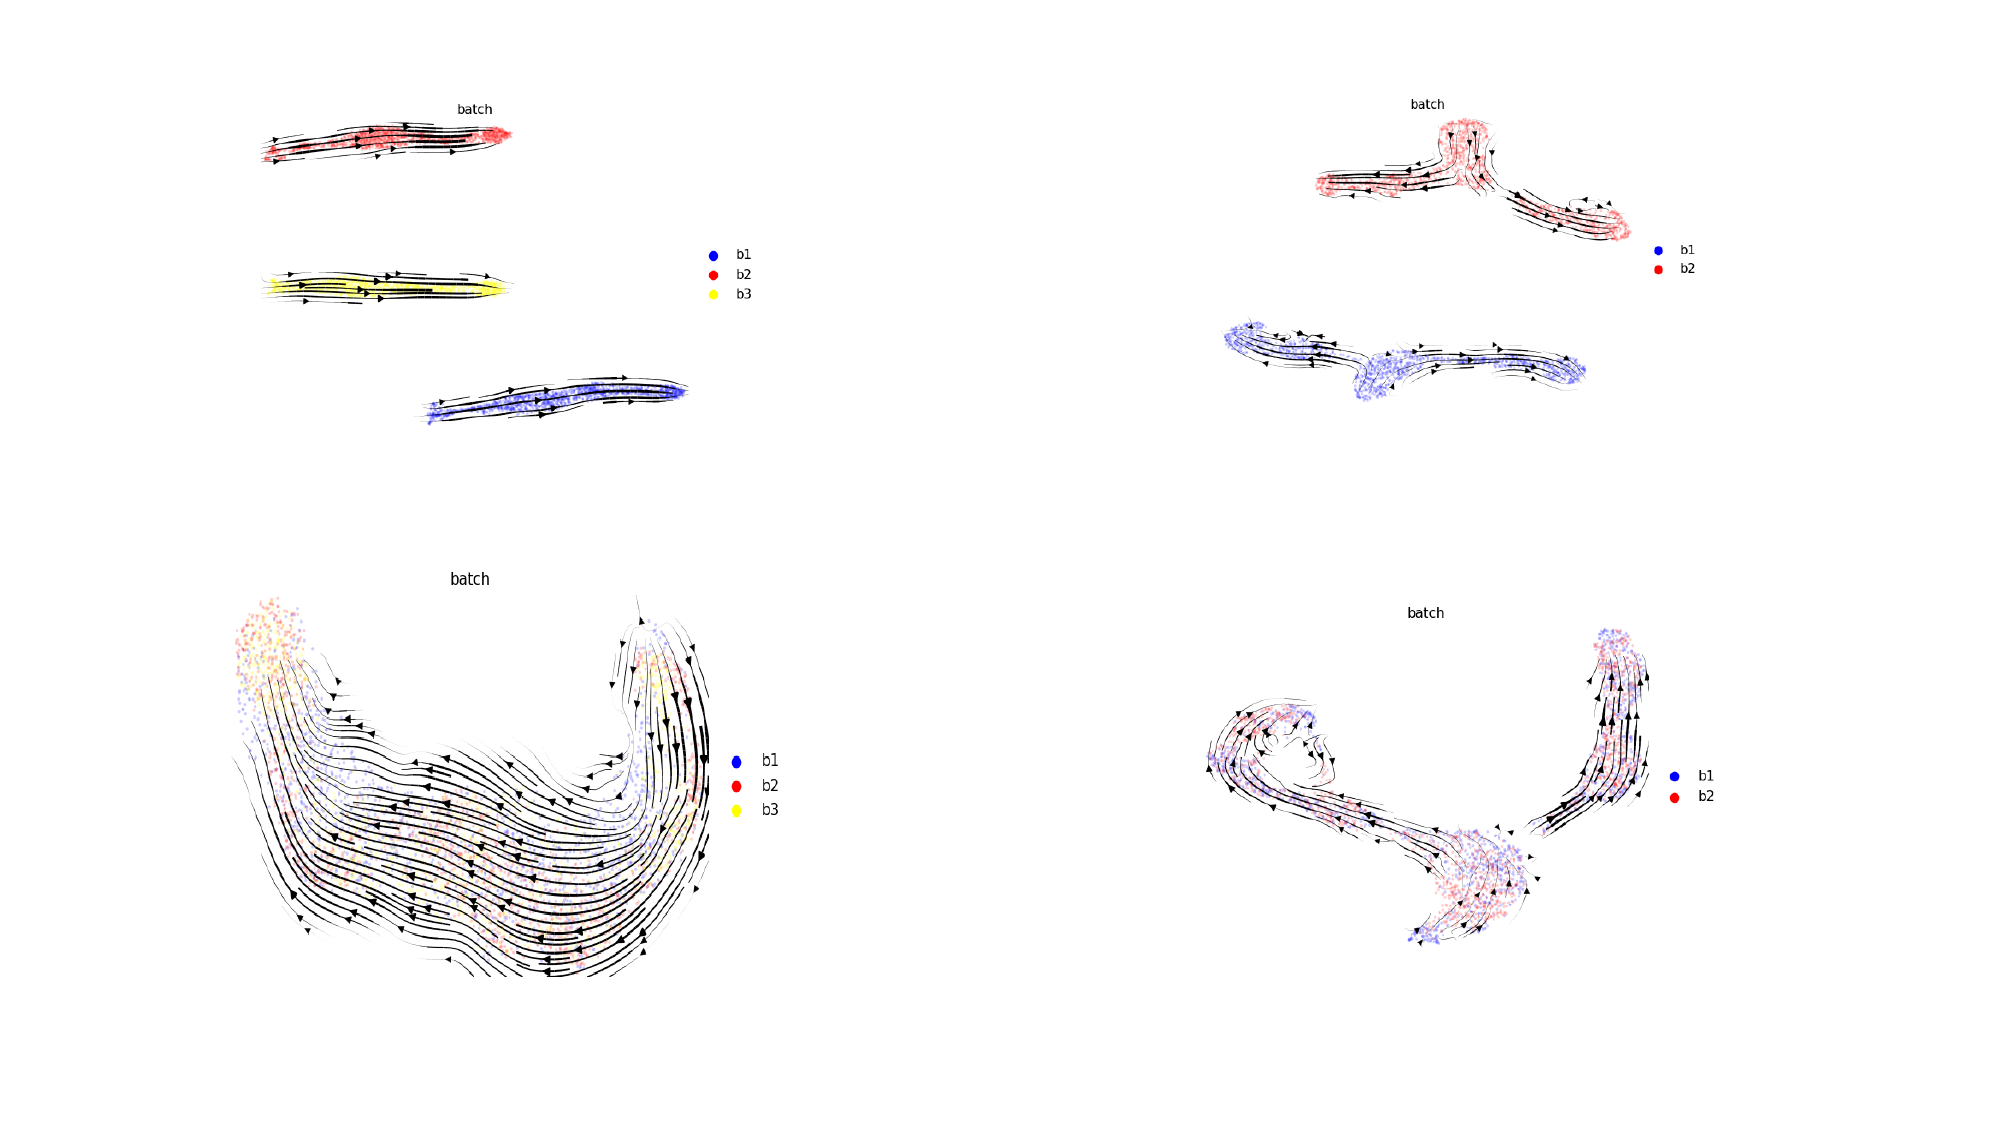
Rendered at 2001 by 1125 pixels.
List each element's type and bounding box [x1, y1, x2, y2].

picture [1211, 90, 1700, 418]
picture [220, 562, 787, 993]
picture [246, 90, 761, 438]
picture [1189, 596, 1721, 958]
